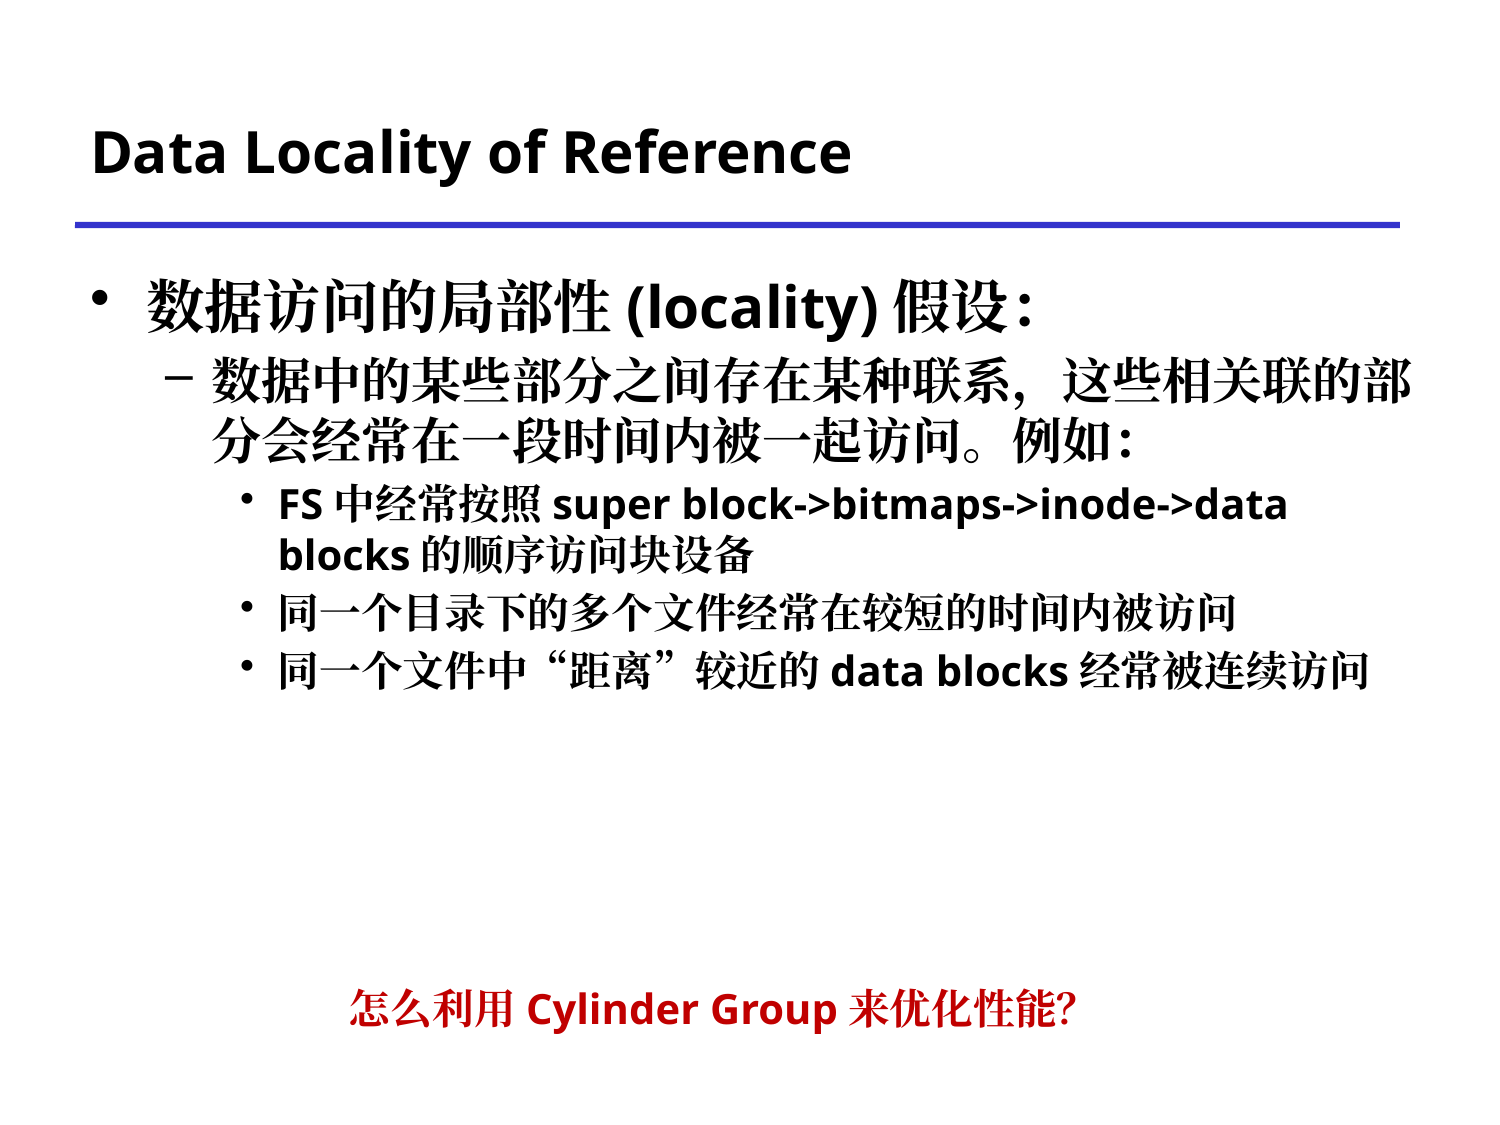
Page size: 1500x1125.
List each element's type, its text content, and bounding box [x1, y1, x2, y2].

title Data Locality of Reference [75, 75, 1400, 225]
text_box 怎么利用Cylinder Group来优化性能？ [334, 975, 1114, 1040]
list 数据访问的局部性(locality)假设： 数据中的某些部分之间存在某种联系，这些相关联的部分会经常在一段时间内被一起访问。例如： FS中经常按照super block->bitmaps->inode->data blocks的顺序访问块设备 同一个目录下的多个文件经常在较短的时间内被访问 同一个文件中“距离”较近的data blocks经常被连续访问 [75, 262, 1438, 988]
